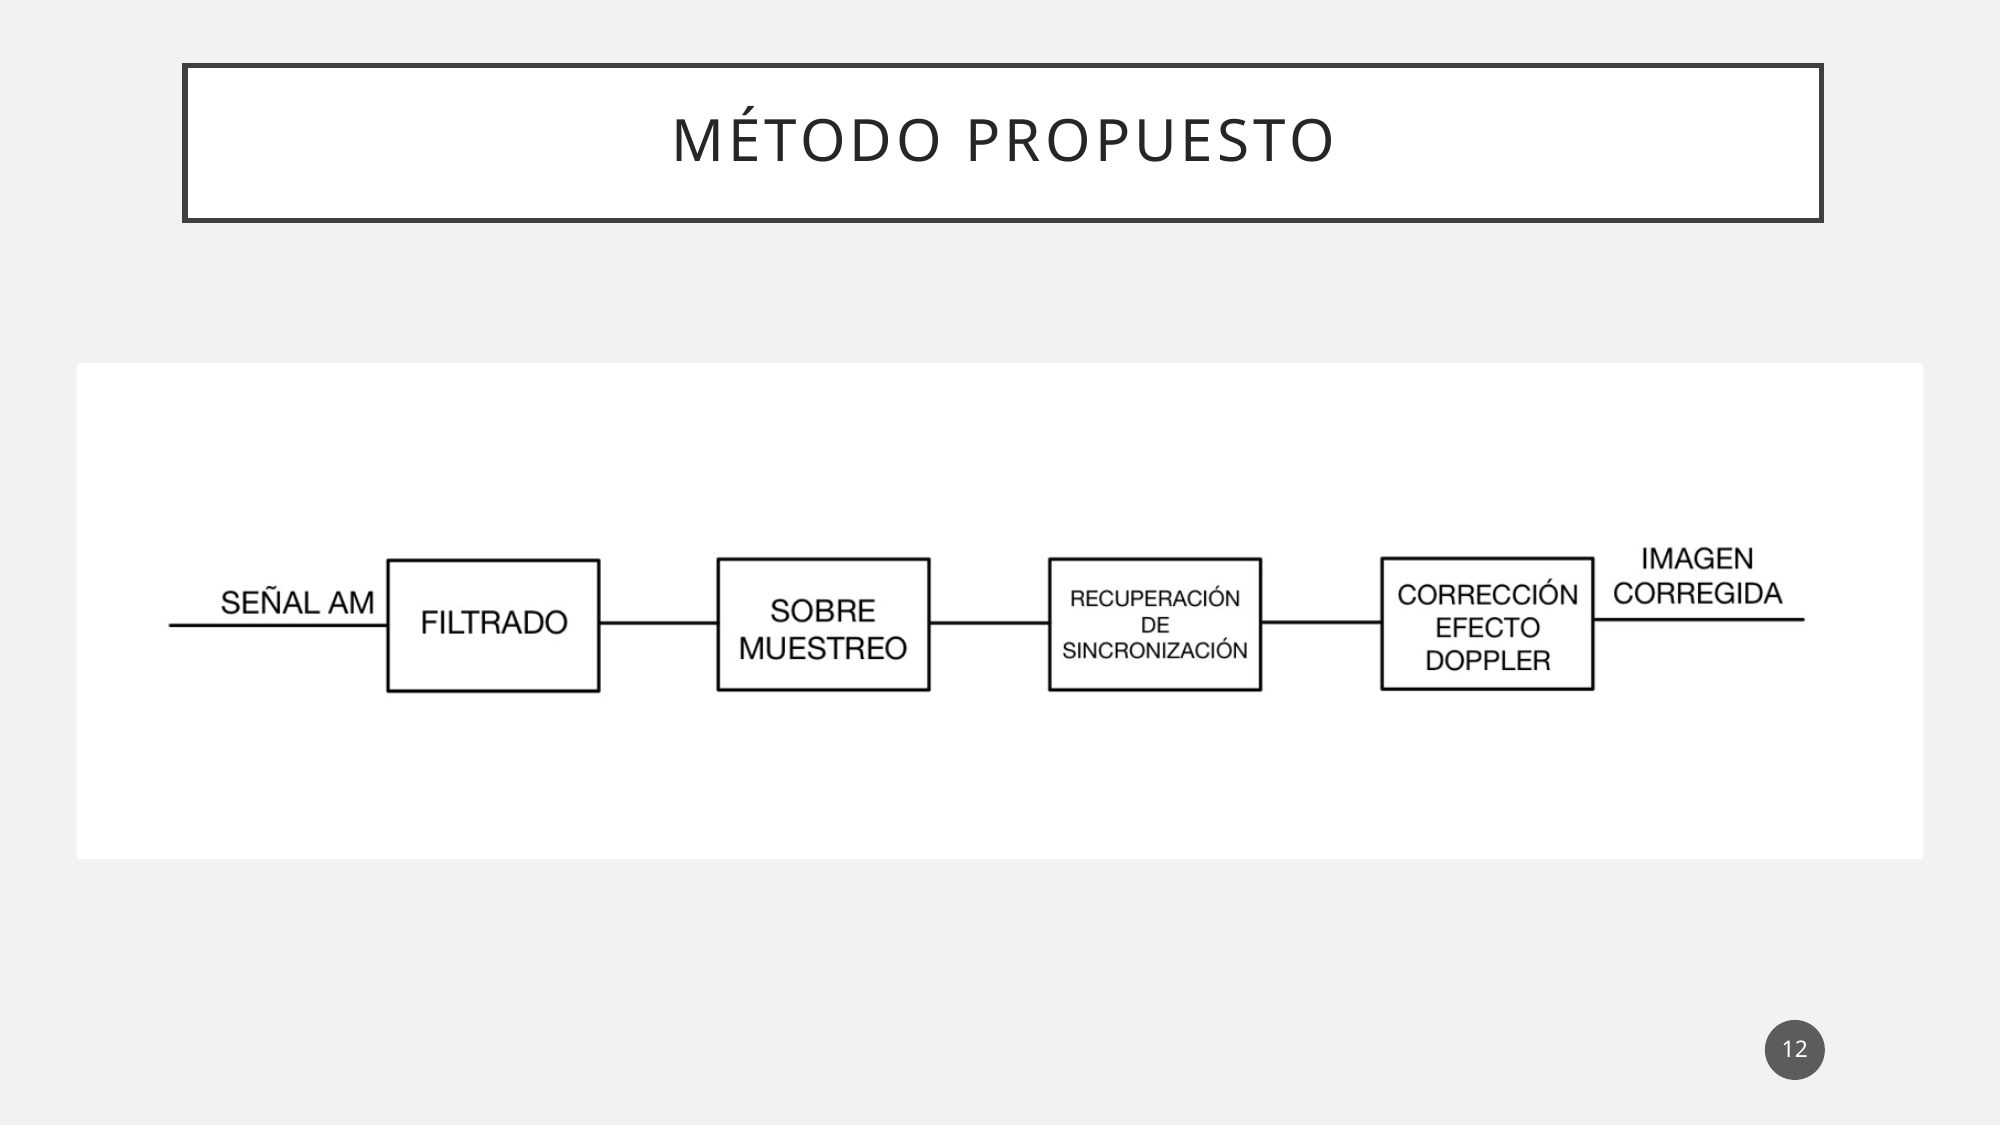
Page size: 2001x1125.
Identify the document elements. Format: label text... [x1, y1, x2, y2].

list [77, 363, 1923, 859]
title Método propuesto [182, 63, 1824, 223]
slide_number 12 [1764, 1019, 1825, 1080]
